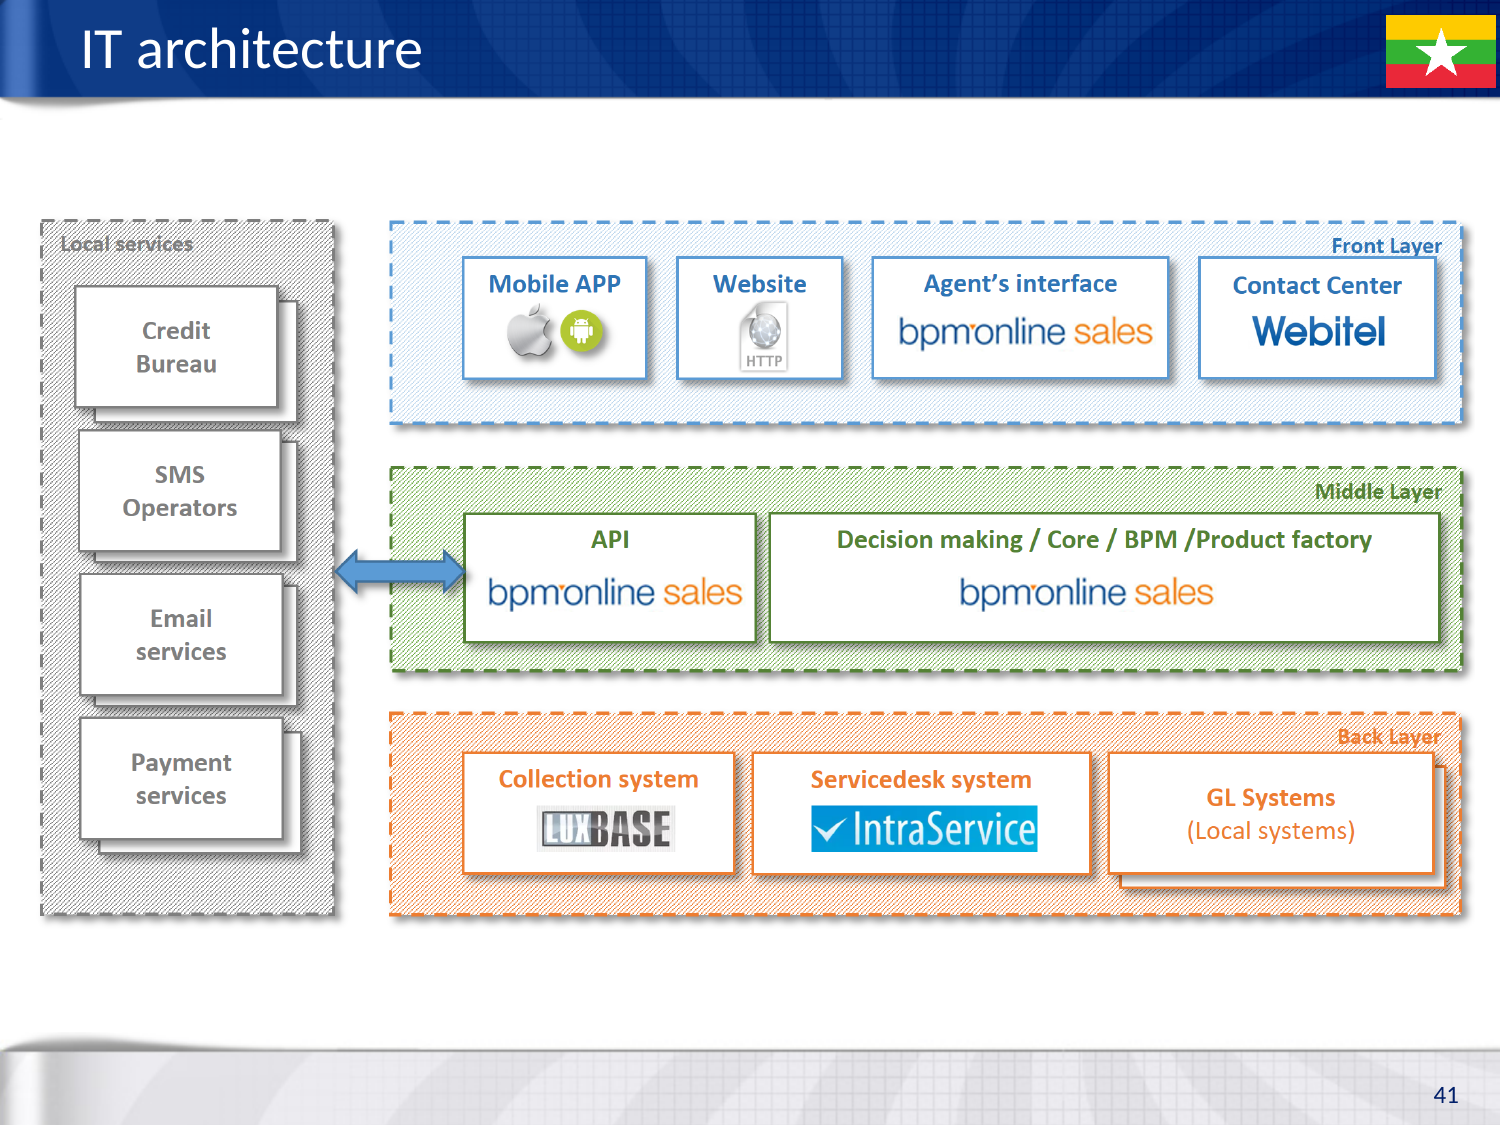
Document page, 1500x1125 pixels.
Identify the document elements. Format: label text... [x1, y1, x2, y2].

slide_number 41 [1356, 1070, 1475, 1117]
picture [28, 207, 1475, 929]
picture [0, 1032, 1500, 1125]
title IT architecture [64, 19, 1404, 71]
picture [0, 0, 1500, 120]
